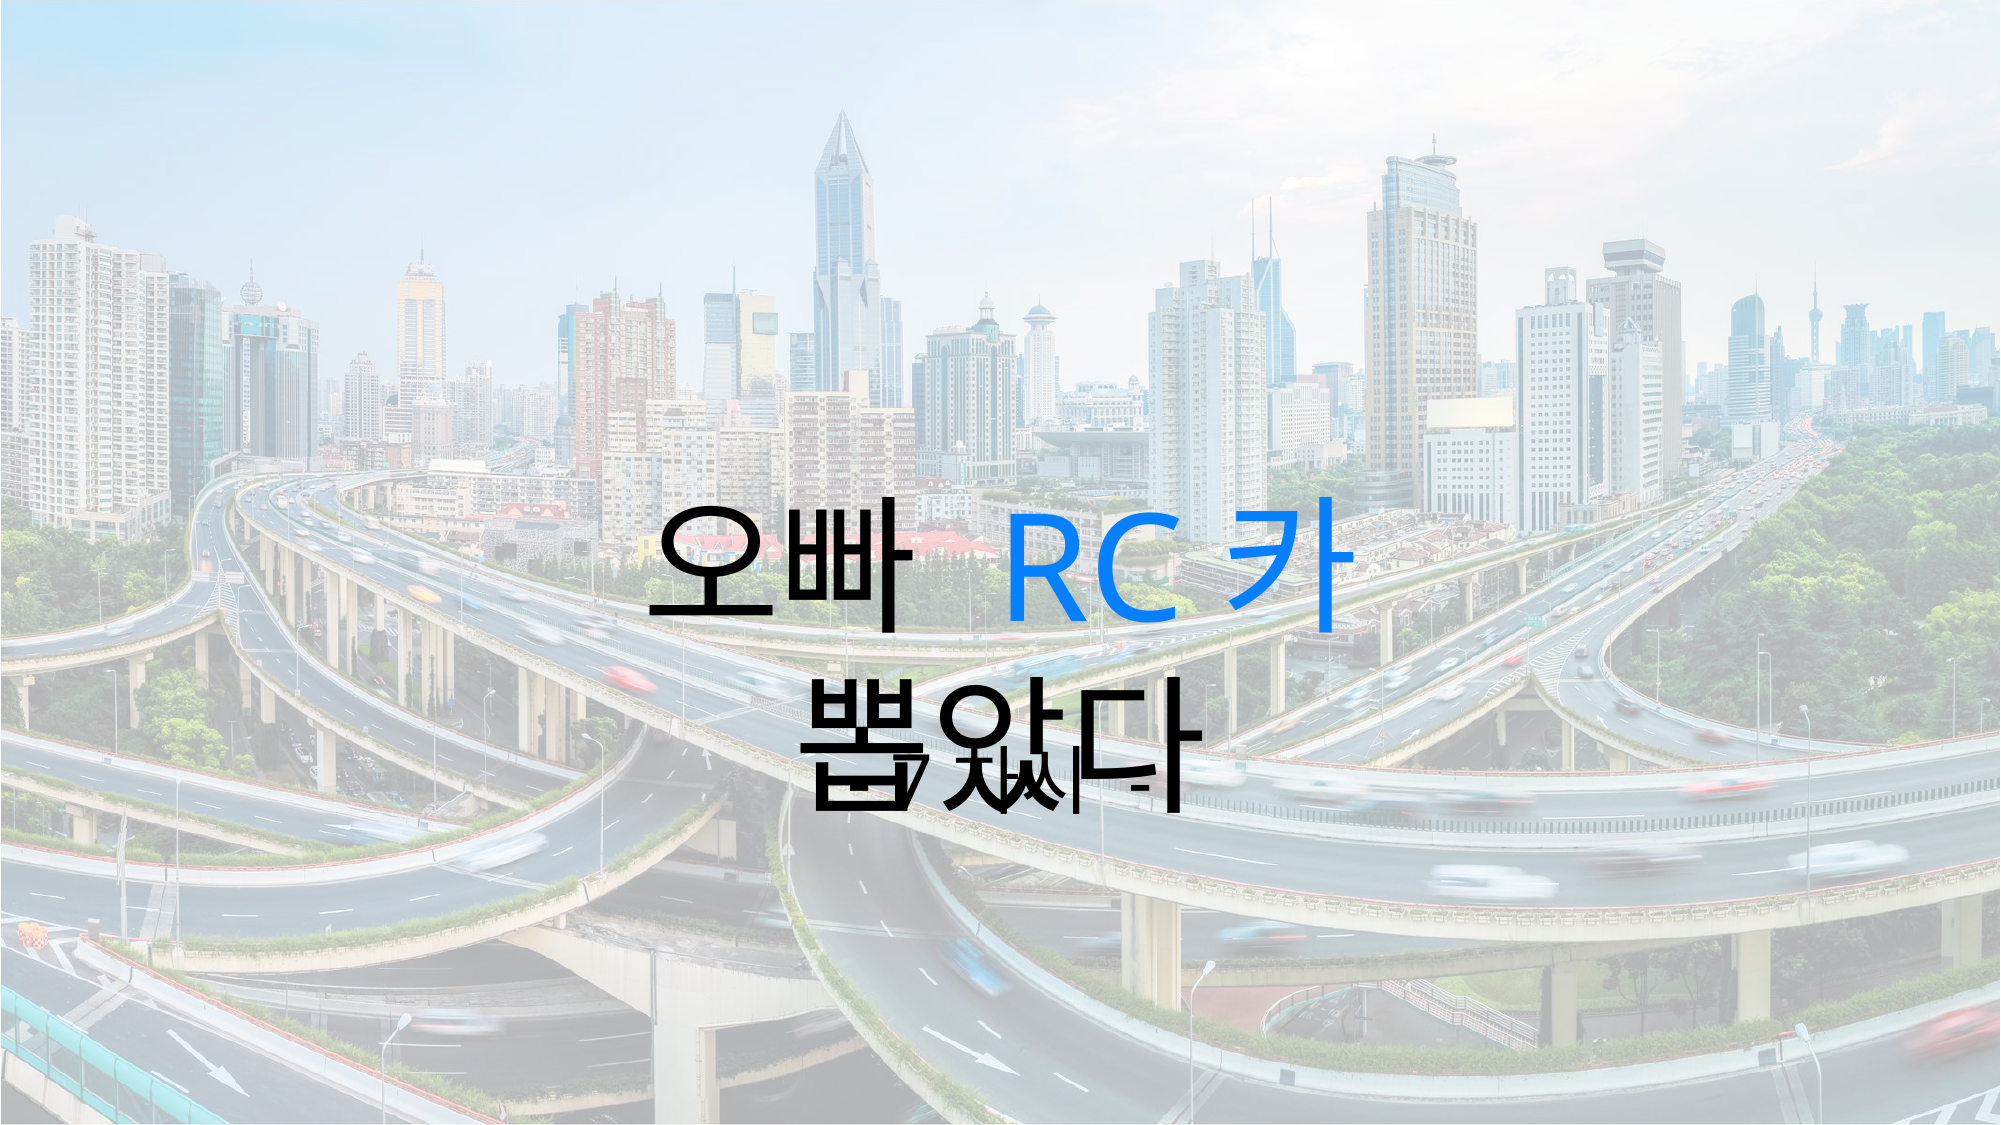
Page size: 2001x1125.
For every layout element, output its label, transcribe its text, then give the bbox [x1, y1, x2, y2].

text_box - 7차시 - [422, 726, 1578, 832]
text_box 오빠 RC카 뽑았다 [422, 832, 1578, 839]
text_box 오빠 RC카 뽑았다 [422, 463, 1578, 726]
